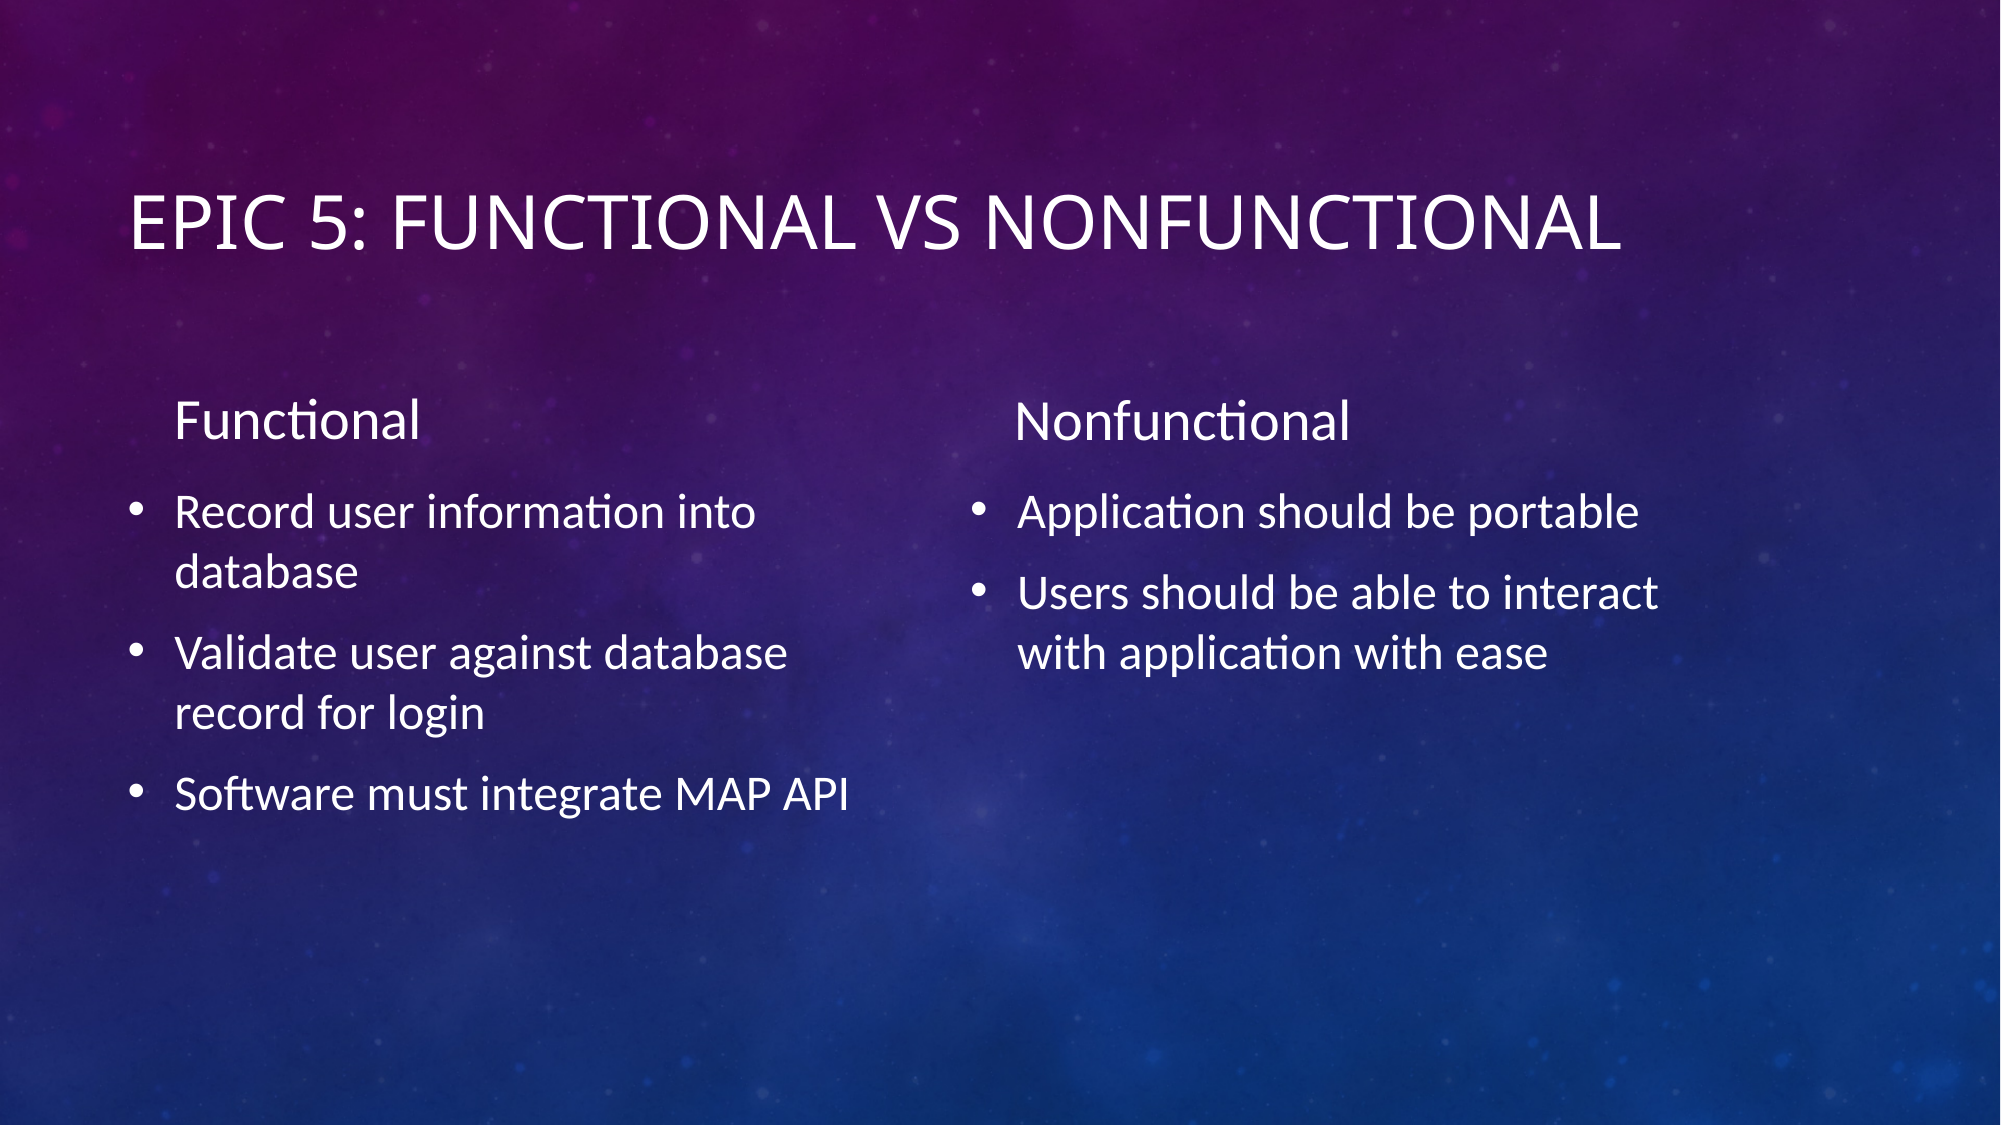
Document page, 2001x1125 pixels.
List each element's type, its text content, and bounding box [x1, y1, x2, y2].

list Application should be portable Users should be able to interact with application with ease [955, 470, 1775, 950]
title Epic 5: Functional vs Nonfunctional [112, 99, 1775, 339]
list Functional [159, 363, 933, 459]
list Nonfunctional [999, 365, 1775, 460]
picture [0, 0, 2001, 1125]
list Record user information into database Validate user against database record for login Software must integrate MAP API [112, 470, 933, 950]
